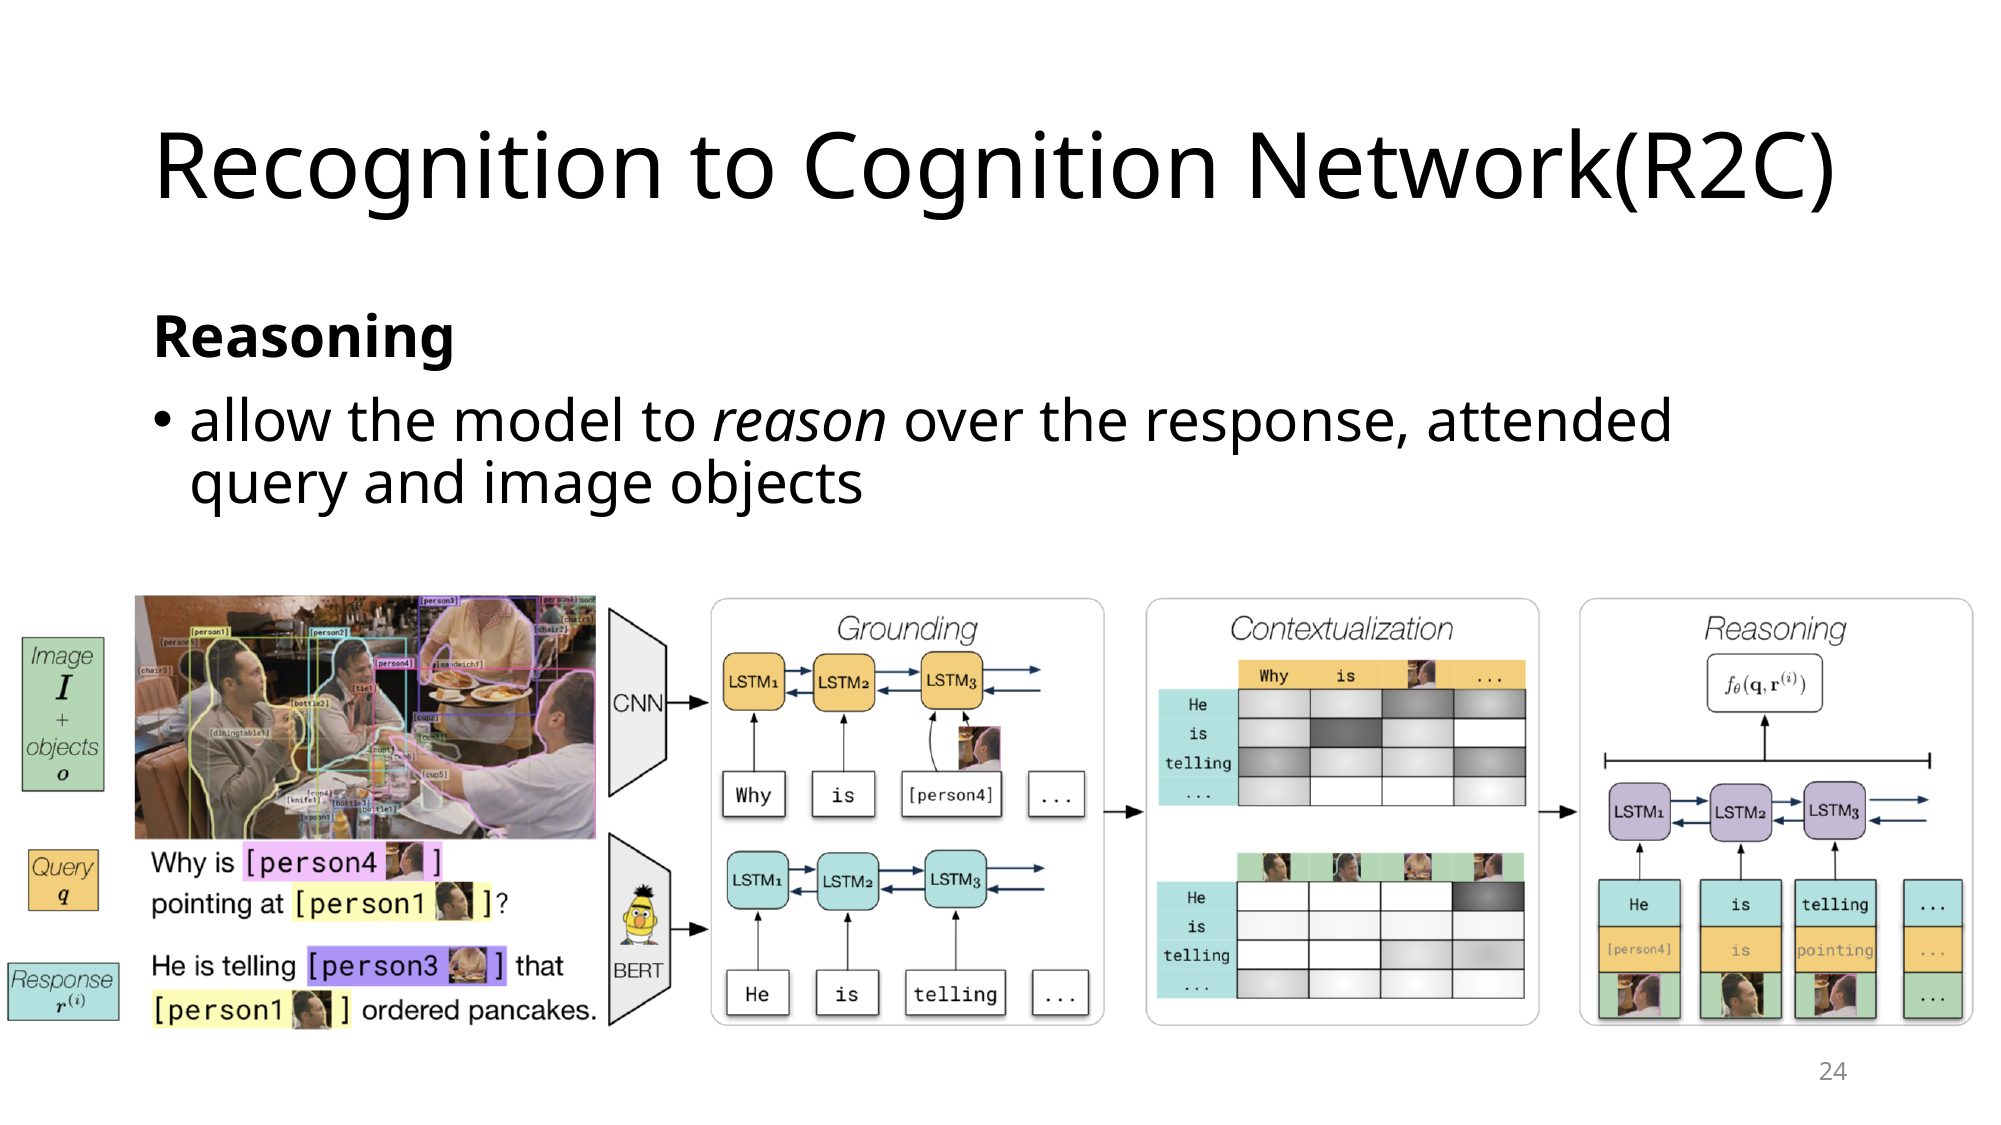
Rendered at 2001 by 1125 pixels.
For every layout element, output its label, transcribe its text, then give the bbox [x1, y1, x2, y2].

picture [0, 584, 2000, 1043]
list Reasoning allow the model to reason over the response, attended query and image objects [137, 299, 1863, 584]
title Recognition to Cognition Network(R2C) [137, 59, 1863, 278]
slide_number 24 [1412, 1043, 1863, 1103]
